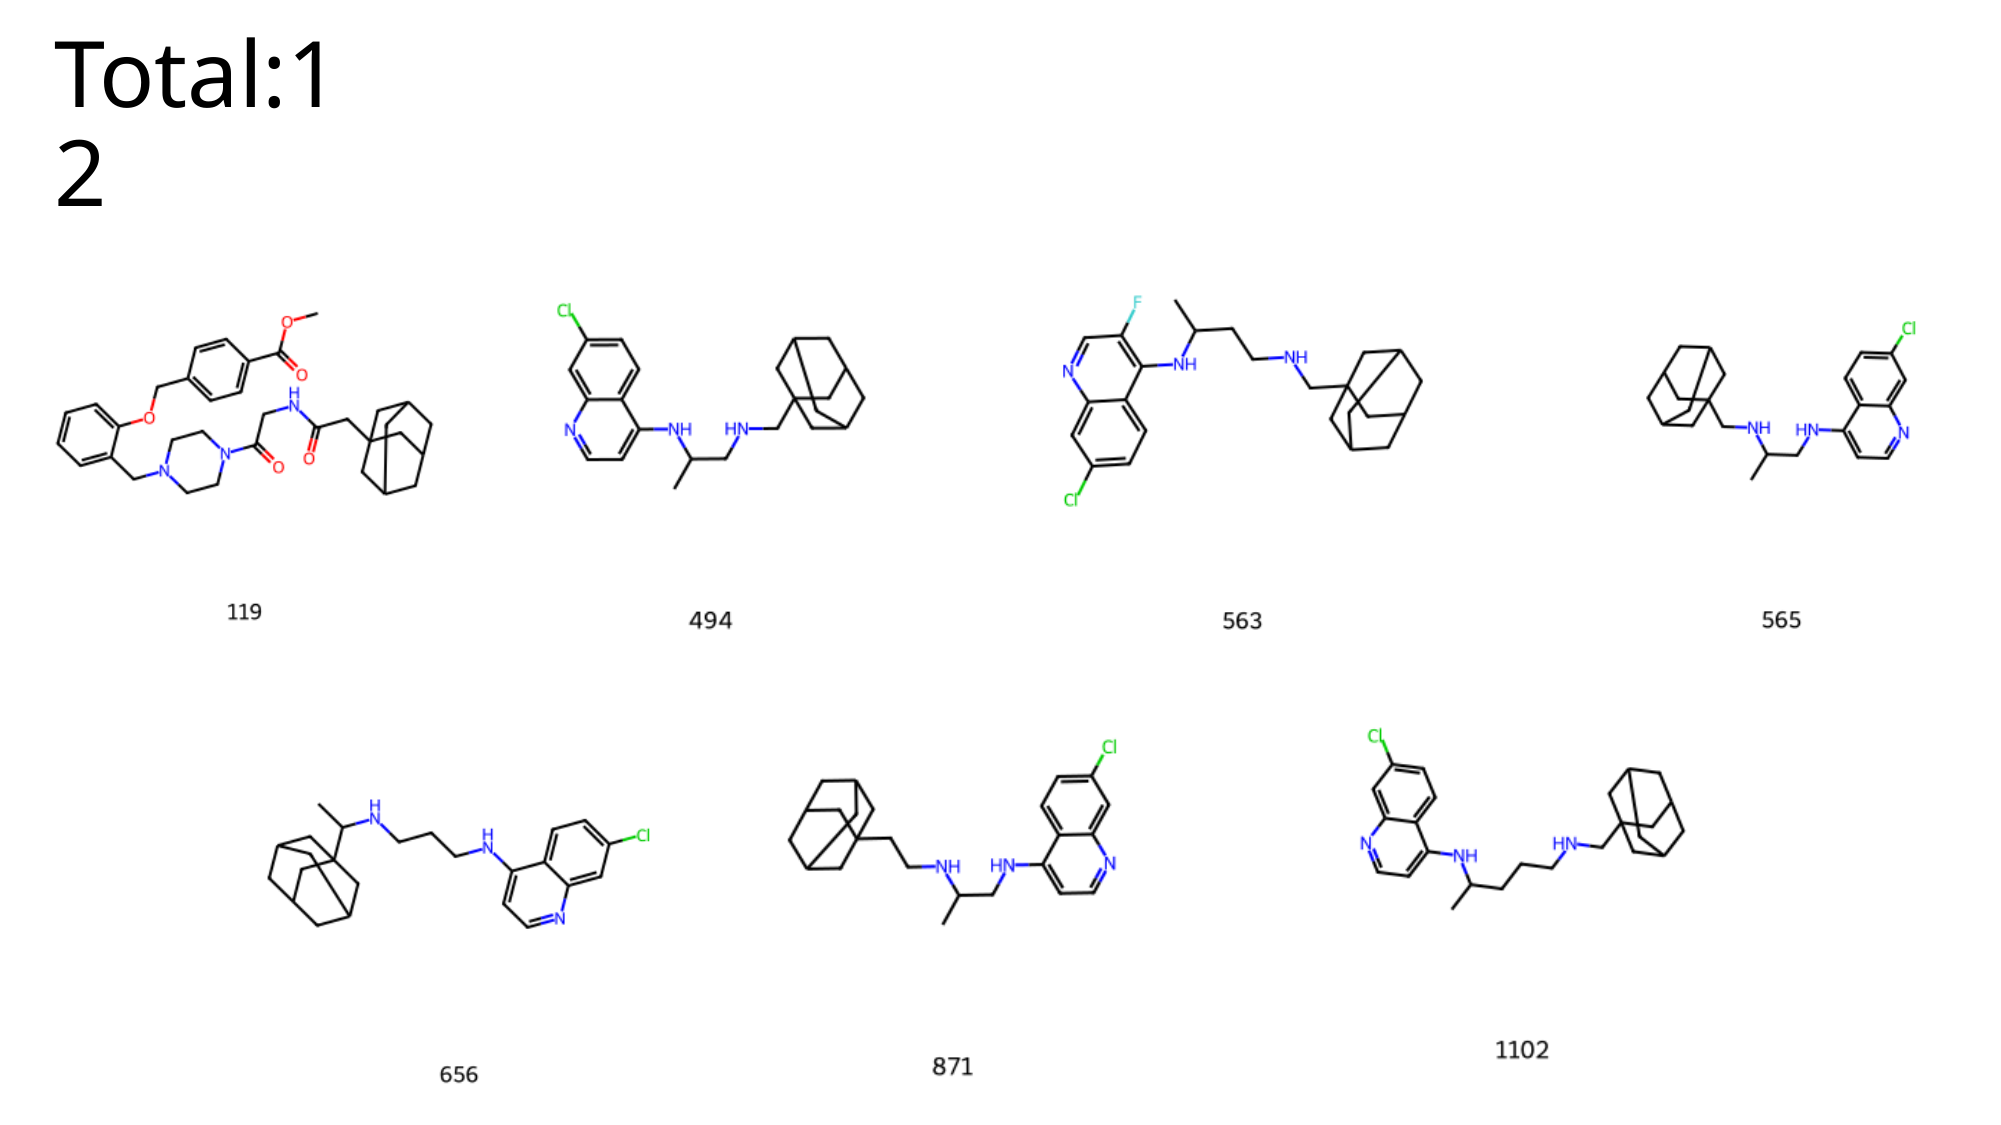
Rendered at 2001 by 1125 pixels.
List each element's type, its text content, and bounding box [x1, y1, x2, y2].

picture [517, 197, 1981, 1087]
picture [245, 676, 688, 1093]
picture [35, 219, 450, 630]
title Total:12 [39, 27, 368, 219]
